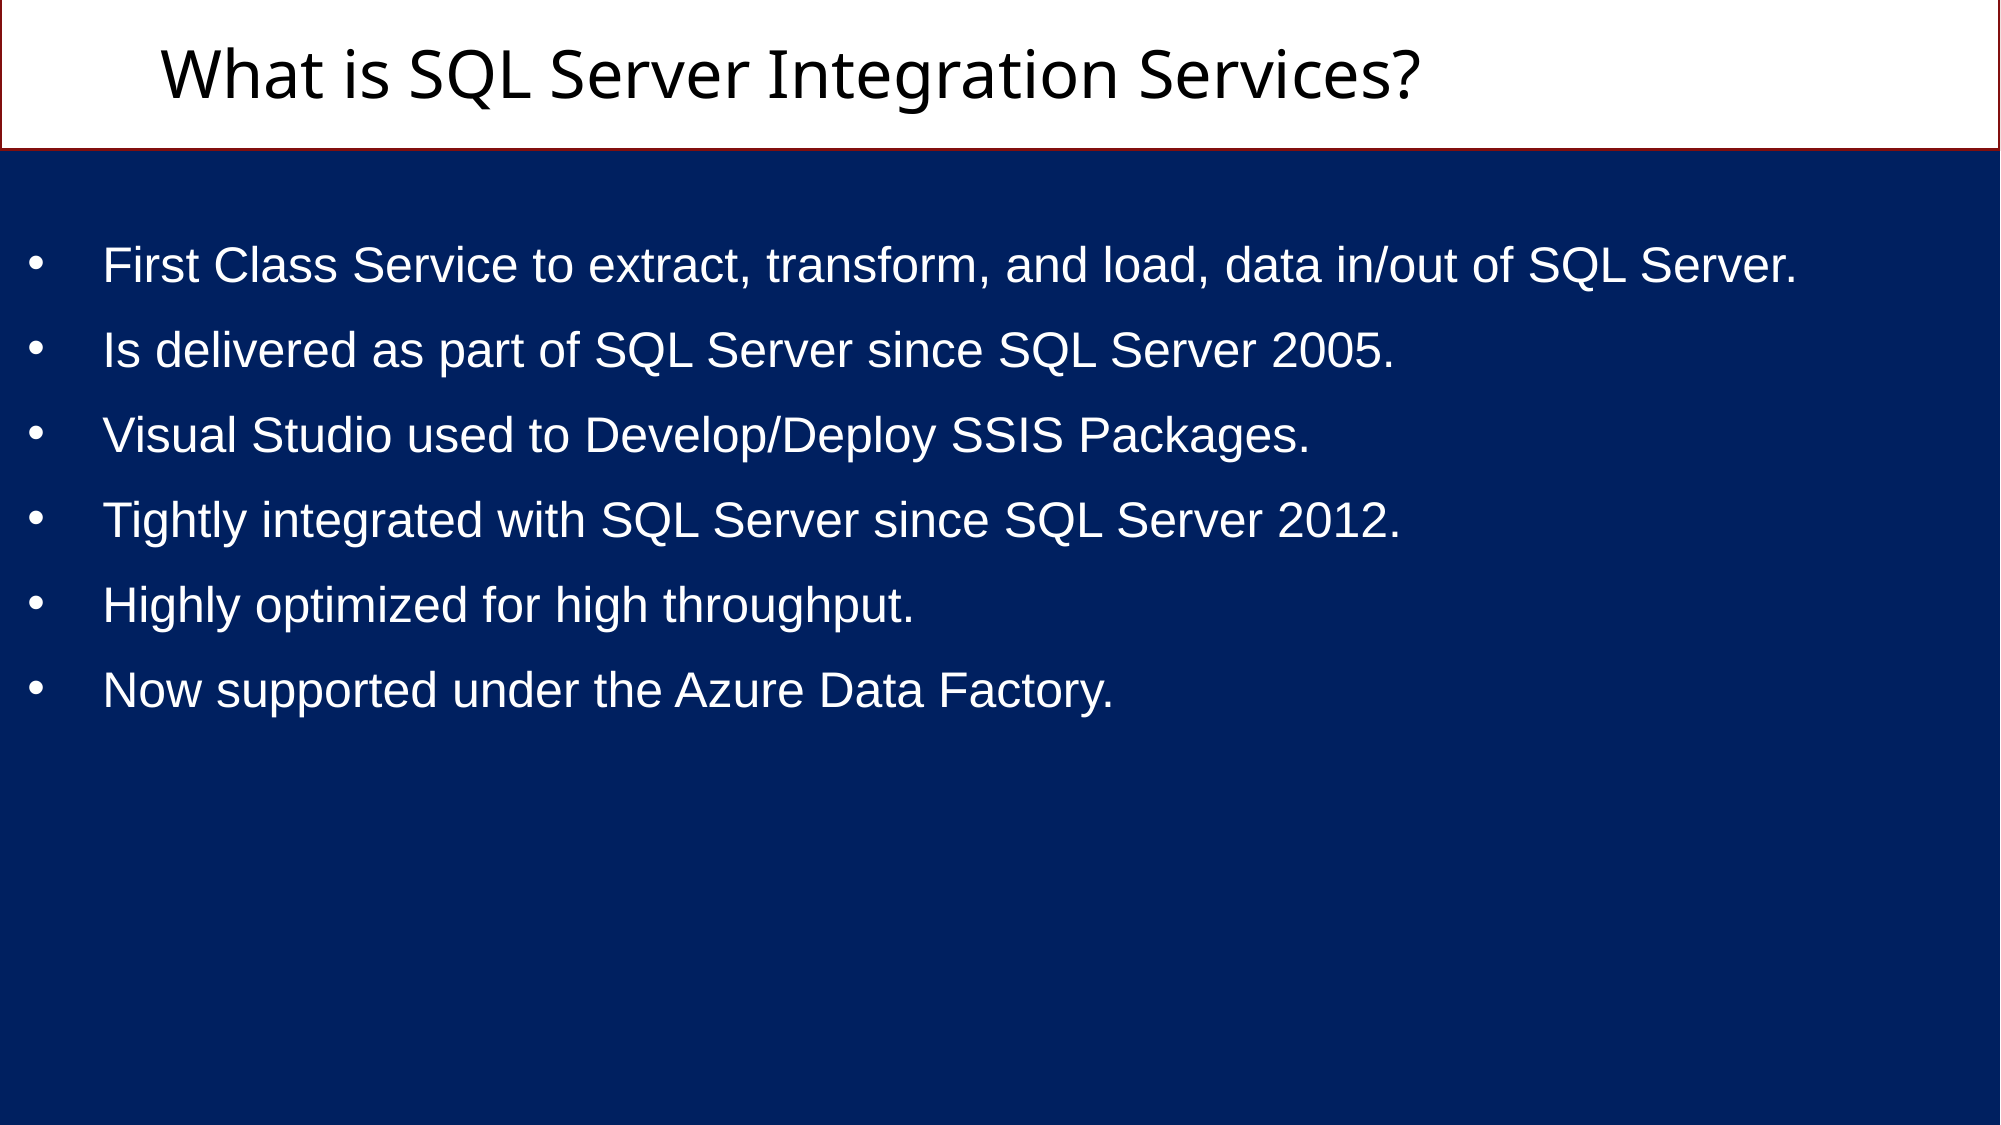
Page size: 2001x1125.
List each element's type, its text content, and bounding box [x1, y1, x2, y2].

text_box What is SQL Server Integration Services? [145, 24, 1439, 120]
text_box First Class Service to extract, transform, and load, data in/out of SQL Server. Is delivered as part of SQL Server since SQL Server 2005. Visual Studio used to Develop/Deploy SSIS Packages. Tightly integrated with SQL Server since SQL Server 2012. Highly optimized for high throughput. Now supported under the Azure Data Factory. [12, 224, 2000, 915]
